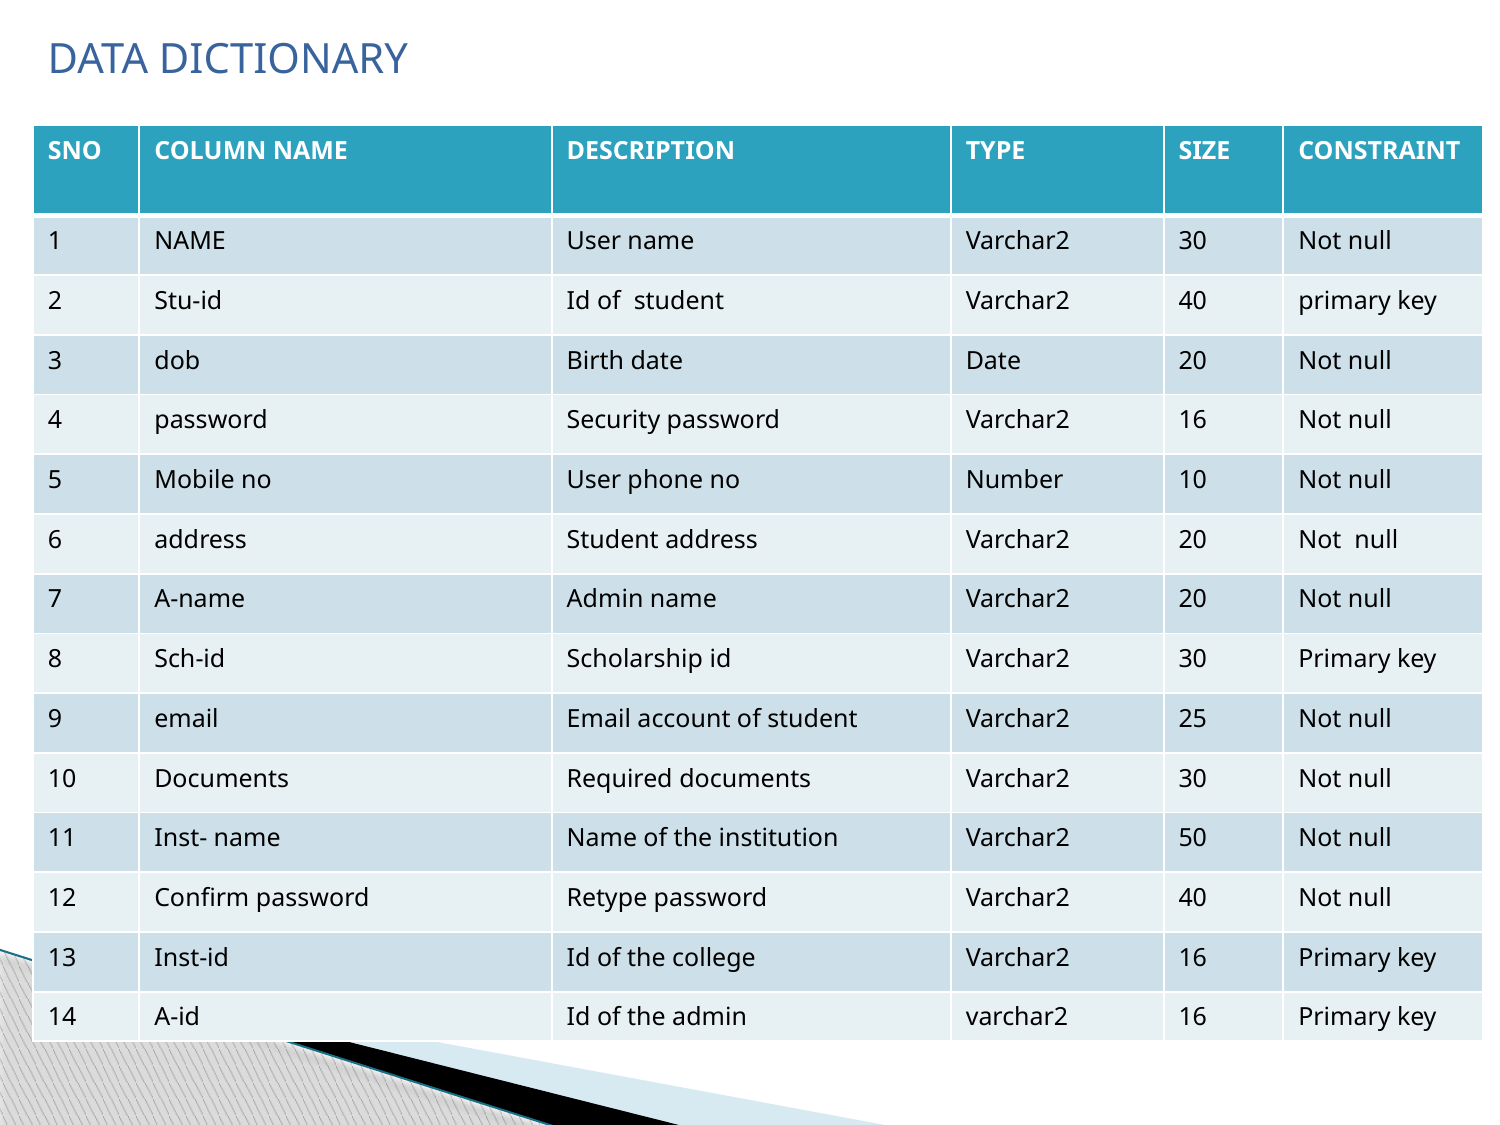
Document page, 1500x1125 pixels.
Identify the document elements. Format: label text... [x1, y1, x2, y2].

table_cell Mobile no [140, 455, 551, 513]
table_cell Security password [553, 395, 950, 453]
table_cell Not null [1284, 575, 1482, 633]
table_cell Varchar2 [952, 395, 1163, 453]
table_cell varchar2 [952, 993, 1163, 1040]
table_cell 30 [1165, 634, 1282, 692]
table_cell Inst-id [140, 933, 551, 991]
table_cell Id of the admin [553, 993, 950, 1040]
table_cell A-name [140, 575, 551, 633]
table_cell 11 [34, 813, 138, 871]
table_header SIZE [1165, 126, 1282, 213]
table_cell Required documents [553, 754, 950, 812]
table_cell 6 [34, 515, 138, 573]
table_cell Date [952, 336, 1163, 394]
table_cell Varchar2 [952, 634, 1163, 692]
table_cell Email account of student [553, 694, 950, 752]
table_cell 3 [34, 336, 138, 394]
table_cell Varchar2 [952, 218, 1163, 274]
table_cell 10 [34, 754, 138, 812]
table_cell User name [553, 218, 950, 274]
table_cell Varchar2 [952, 575, 1163, 633]
table_cell Varchar2 [952, 694, 1163, 752]
table_header CONSTRAINT [1284, 126, 1482, 213]
table_cell 40 [1165, 873, 1282, 931]
table_header SNO [34, 126, 138, 213]
table_cell 1 [34, 218, 138, 274]
table_cell Not null [1284, 694, 1482, 752]
table_cell Varchar2 [952, 276, 1163, 334]
table_cell Varchar2 [952, 813, 1163, 871]
table_cell 20 [1165, 575, 1282, 633]
table_cell Id of student [553, 276, 950, 334]
table_cell Admin name [553, 575, 950, 633]
table_cell 8 [34, 634, 138, 692]
table_cell User phone no [553, 455, 950, 513]
table_cell Id of the college [553, 933, 950, 991]
table_cell 10 [1165, 455, 1282, 513]
table_cell Not null [1284, 336, 1482, 394]
table_cell 5 [34, 455, 138, 513]
table_cell Varchar2 [952, 754, 1163, 812]
table_cell Name of the institution [553, 813, 950, 871]
table_cell 30 [1165, 754, 1282, 812]
table_cell 20 [1165, 515, 1282, 573]
table_header DESCRIPTION [553, 126, 950, 213]
table_header TYPE [952, 126, 1163, 213]
table_cell Not null [1284, 515, 1482, 573]
table_cell email [140, 694, 551, 752]
table_cell 2 [34, 276, 138, 334]
table_cell Primary key [1284, 993, 1482, 1040]
table_cell Birth date [553, 336, 950, 394]
table_cell 14 [34, 993, 138, 1040]
table_cell Varchar2 [952, 515, 1163, 573]
table_cell 7 [34, 575, 138, 633]
table_cell Scholarship id [553, 634, 950, 692]
table_cell Confirm password [140, 873, 551, 931]
table_cell Student address [553, 515, 950, 573]
table_cell NAME [140, 218, 551, 274]
table_cell Documents [140, 754, 551, 812]
text_box DATA DICTIONARY [32, 24, 525, 90]
table_cell 16 [1165, 395, 1282, 453]
table_cell Retype password [553, 873, 950, 931]
table_cell A-id [140, 993, 551, 1040]
table_cell 50 [1165, 813, 1282, 871]
table_cell Varchar2 [952, 873, 1163, 931]
table_cell 40 [1165, 276, 1282, 334]
table_cell 30 [1165, 218, 1282, 274]
table_cell 4 [34, 395, 138, 453]
table_cell Not null [1284, 395, 1482, 453]
table_cell 12 [34, 873, 138, 931]
table_cell 13 [34, 933, 138, 991]
table_cell address [140, 515, 551, 573]
table_cell Sch-id [140, 634, 551, 692]
table_cell 25 [1165, 694, 1282, 752]
table_cell 20 [1165, 336, 1282, 394]
table_cell dob [140, 336, 551, 394]
table_cell Primary key [1284, 634, 1482, 692]
table_cell 16 [1165, 933, 1282, 991]
table_cell Stu-id [140, 276, 551, 334]
table_cell Primary key [1284, 933, 1482, 991]
table_header COLUMN NAME [140, 126, 551, 213]
table_cell Not null [1284, 218, 1482, 274]
table_cell primary key [1284, 276, 1482, 334]
table_cell password [140, 395, 551, 453]
table_cell 16 [1165, 993, 1282, 1040]
table_cell Not null [1284, 813, 1482, 871]
table_cell Not null [1284, 455, 1482, 513]
table_cell Not null [1284, 754, 1482, 812]
table_cell Not null [1284, 873, 1482, 931]
table_cell Number [952, 455, 1163, 513]
table_cell Varchar2 [952, 933, 1163, 991]
table_cell Inst- name [140, 813, 551, 871]
table_cell 9 [34, 694, 138, 752]
